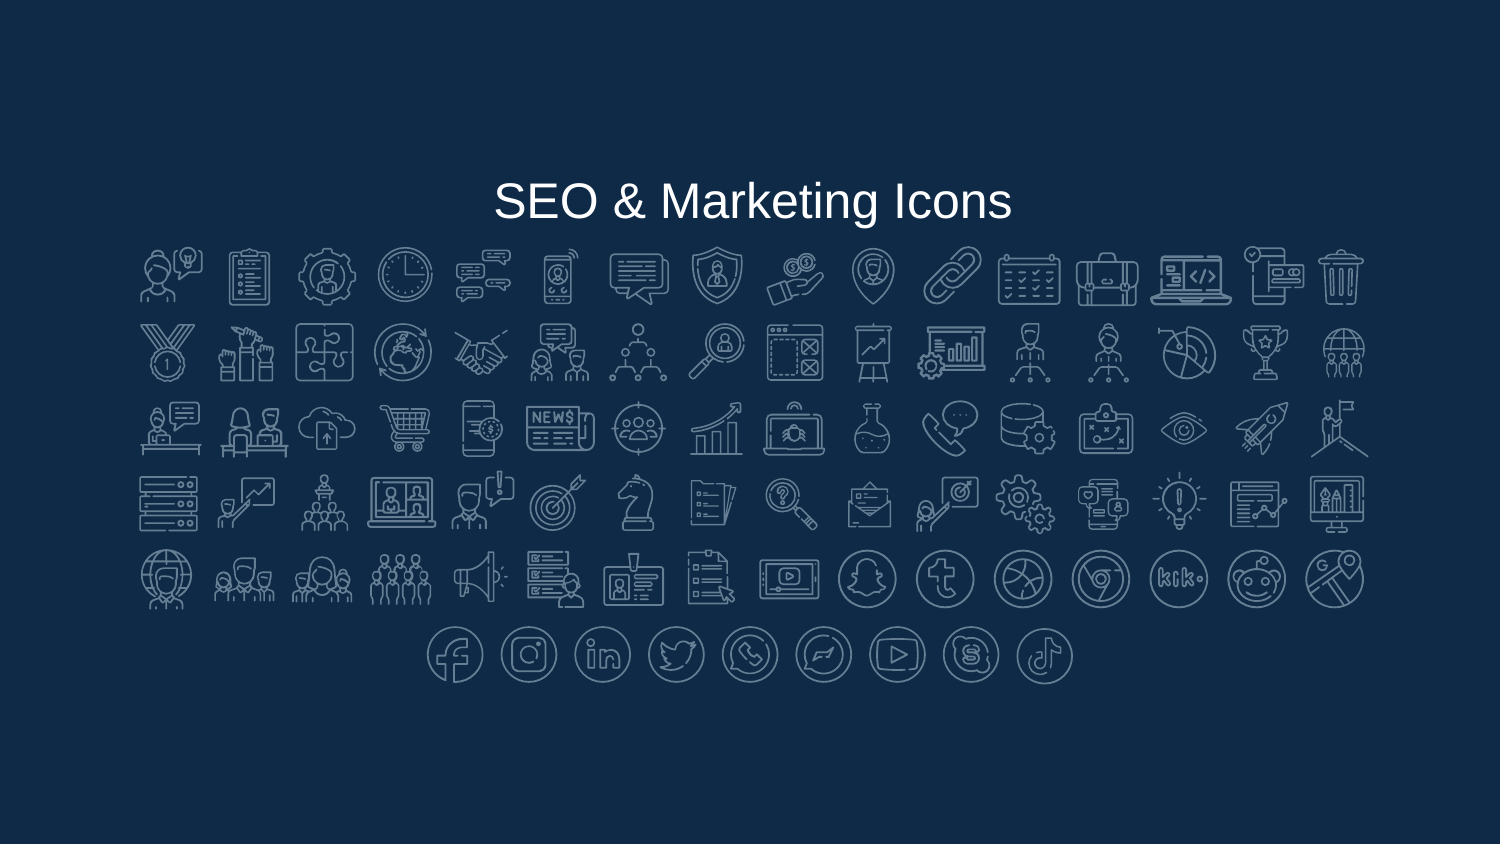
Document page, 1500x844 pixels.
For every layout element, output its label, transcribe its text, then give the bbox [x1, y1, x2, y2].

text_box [366, 476, 437, 529]
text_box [228, 247, 271, 306]
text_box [217, 326, 275, 382]
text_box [139, 401, 203, 456]
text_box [759, 558, 820, 600]
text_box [301, 474, 349, 532]
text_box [530, 323, 589, 382]
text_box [454, 329, 509, 376]
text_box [1317, 248, 1365, 306]
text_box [527, 550, 585, 609]
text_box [1322, 327, 1366, 378]
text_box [1229, 481, 1288, 528]
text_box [373, 322, 433, 382]
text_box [689, 401, 744, 456]
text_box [721, 625, 779, 684]
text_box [1227, 549, 1287, 609]
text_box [850, 403, 892, 454]
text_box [140, 548, 193, 610]
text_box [617, 473, 655, 532]
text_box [1160, 411, 1208, 445]
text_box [762, 401, 826, 456]
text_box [916, 476, 979, 533]
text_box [377, 246, 434, 303]
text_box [1078, 402, 1134, 455]
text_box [854, 322, 893, 383]
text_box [610, 400, 667, 457]
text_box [1149, 549, 1209, 609]
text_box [500, 625, 558, 684]
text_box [921, 400, 979, 457]
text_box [687, 549, 736, 605]
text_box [1151, 471, 1207, 531]
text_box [765, 252, 826, 306]
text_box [1075, 252, 1139, 307]
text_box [942, 625, 1000, 684]
text_box [529, 474, 587, 531]
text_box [1310, 399, 1370, 458]
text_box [868, 625, 927, 684]
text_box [1305, 549, 1365, 609]
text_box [690, 479, 737, 526]
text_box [455, 249, 511, 303]
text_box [915, 549, 975, 609]
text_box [525, 405, 596, 452]
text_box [851, 247, 895, 305]
text_box [1158, 326, 1217, 380]
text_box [451, 470, 515, 530]
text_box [1309, 475, 1365, 534]
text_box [1009, 322, 1051, 383]
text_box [213, 557, 275, 602]
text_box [138, 475, 198, 532]
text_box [917, 326, 986, 380]
text_box [295, 323, 354, 382]
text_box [603, 552, 665, 607]
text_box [690, 246, 744, 305]
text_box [291, 556, 353, 603]
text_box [921, 245, 984, 305]
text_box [687, 322, 745, 380]
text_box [298, 247, 357, 306]
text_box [1242, 325, 1289, 381]
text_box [1087, 322, 1130, 383]
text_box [379, 404, 431, 453]
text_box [647, 625, 705, 684]
text_box [370, 554, 432, 605]
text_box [139, 246, 203, 303]
title SEO & Marketing Icons [175, 153, 1332, 233]
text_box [574, 625, 632, 684]
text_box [1016, 627, 1074, 685]
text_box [997, 253, 1061, 305]
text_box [765, 477, 819, 531]
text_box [1243, 245, 1305, 306]
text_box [1000, 402, 1057, 455]
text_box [795, 625, 853, 684]
text_box [426, 626, 484, 683]
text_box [219, 407, 290, 459]
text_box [453, 551, 509, 603]
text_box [462, 399, 504, 458]
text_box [1149, 255, 1233, 306]
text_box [1234, 401, 1289, 456]
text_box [608, 322, 668, 382]
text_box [837, 549, 897, 609]
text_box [609, 253, 670, 306]
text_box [1077, 478, 1129, 531]
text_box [766, 324, 824, 381]
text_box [995, 474, 1056, 535]
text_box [139, 323, 196, 383]
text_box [217, 477, 275, 529]
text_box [297, 406, 356, 451]
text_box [993, 549, 1053, 609]
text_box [847, 481, 892, 528]
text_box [543, 248, 580, 305]
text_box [1071, 549, 1131, 609]
